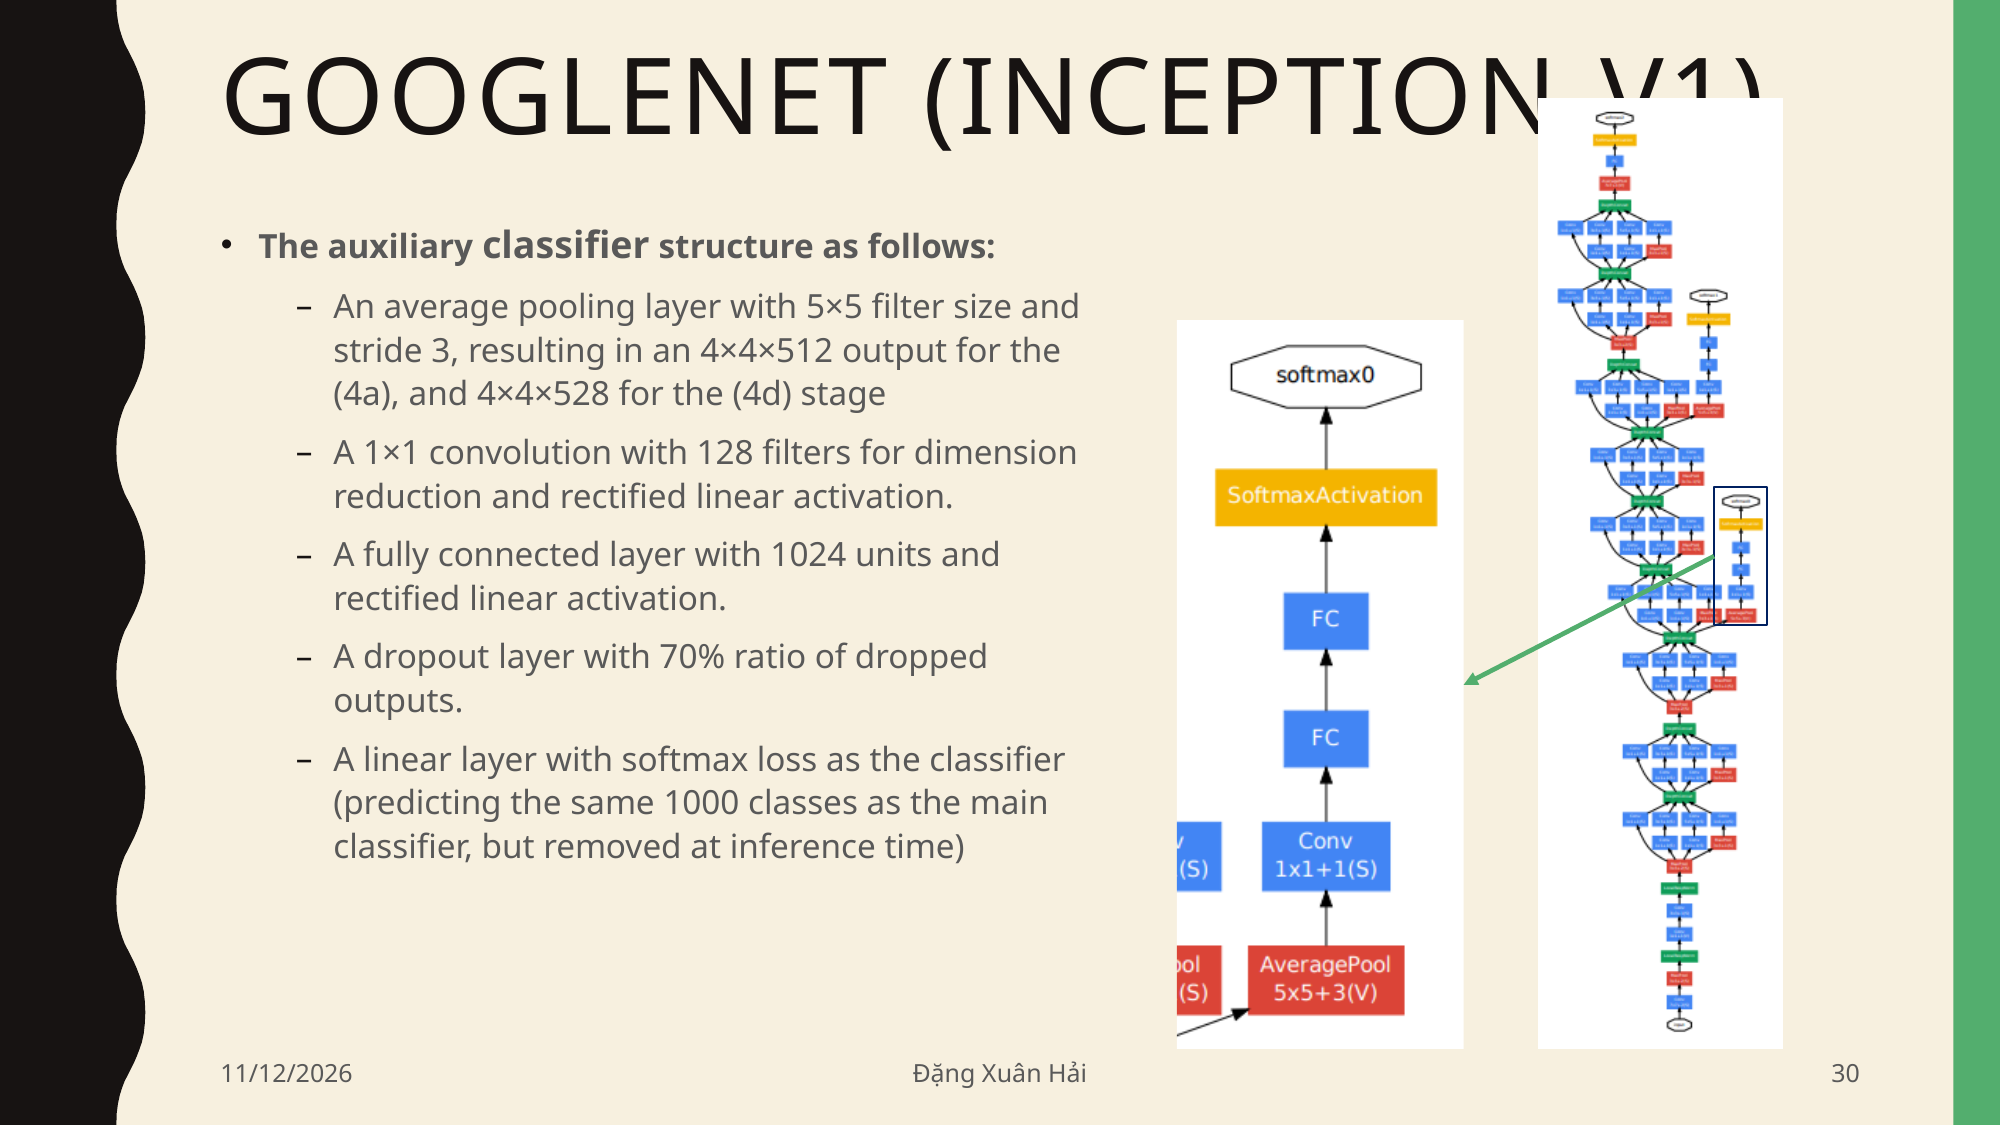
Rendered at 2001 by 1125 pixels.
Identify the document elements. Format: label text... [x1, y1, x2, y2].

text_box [1463, 556, 1714, 685]
title GoogleNet (inception-v1) [205, 35, 1875, 188]
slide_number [205, 1045, 588, 1103]
slide_number 30 [1412, 1045, 1875, 1103]
picture [1176, 320, 1464, 1049]
picture [1538, 97, 1783, 1049]
footer Đặng Xuân Hải [662, 1045, 1338, 1103]
list The auxiliary classifier structure as follows: An average pooling layer with 5×5 filter size and stride 3, resulting in an 4×4×512 output for the (4a), and 4×4×528 for the (4d) stage A 1×1 convolution with 128 filters for dimension reduction and rectified linear activation. A fully connected layer with 1024 units and rectified linear activation. A dropout layer with 70% ratio of dropped outputs. A linear layer with softmax loss as the classifier (predicting the same 1000 classes as the main classifier, but removed at inference time) [205, 209, 1110, 938]
